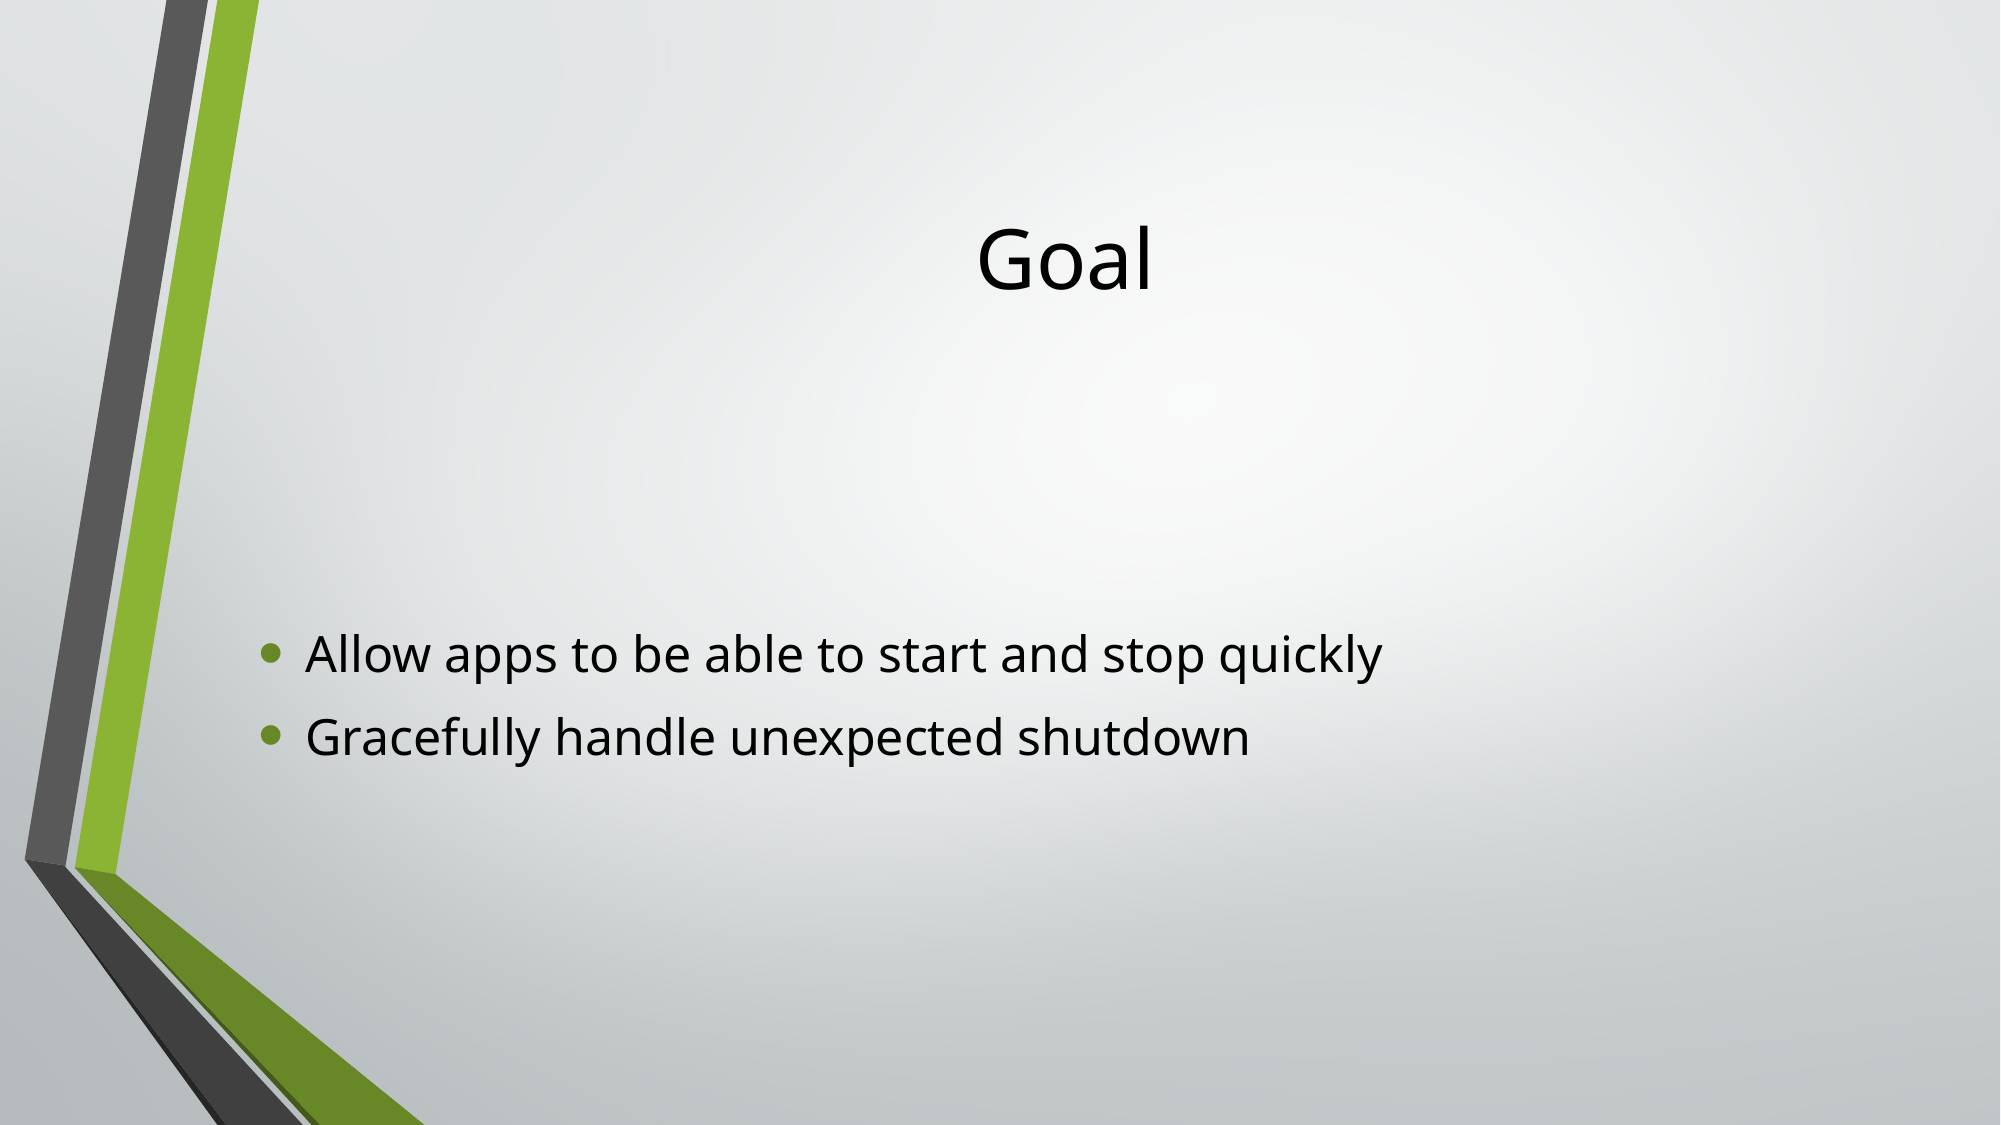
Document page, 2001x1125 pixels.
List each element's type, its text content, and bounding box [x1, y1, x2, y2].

title Goal [243, 112, 1887, 400]
list Allow apps to be able to start and stop quickly Gracefully handle unexpected shutdown [243, 437, 1887, 950]
